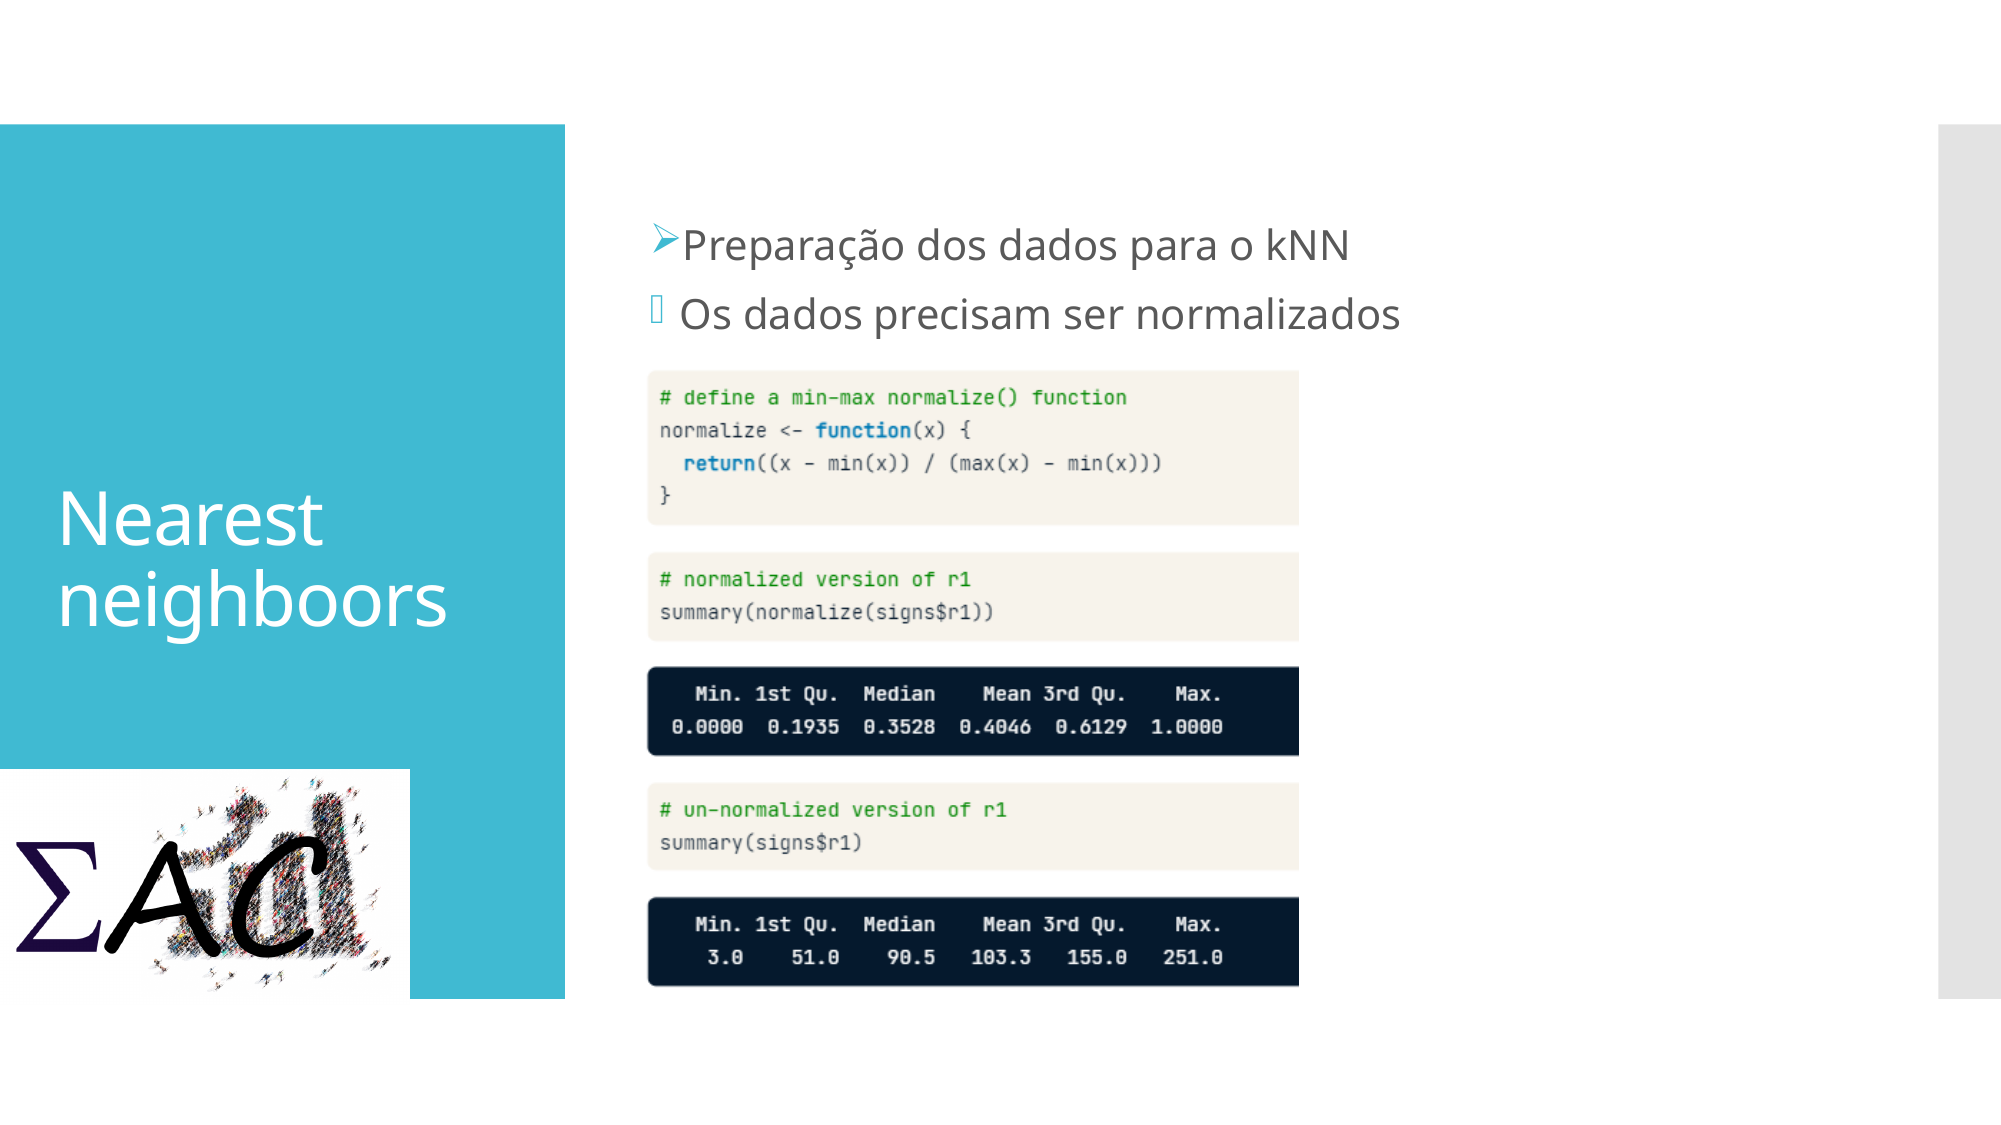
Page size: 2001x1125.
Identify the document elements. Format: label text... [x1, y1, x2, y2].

title Nearest neighboors [41, 184, 525, 940]
list Preparação dos dados para o kNN Os dados precisam ser normalizados [634, 141, 1924, 982]
picture [0, 768, 410, 1005]
picture [634, 360, 1300, 1002]
